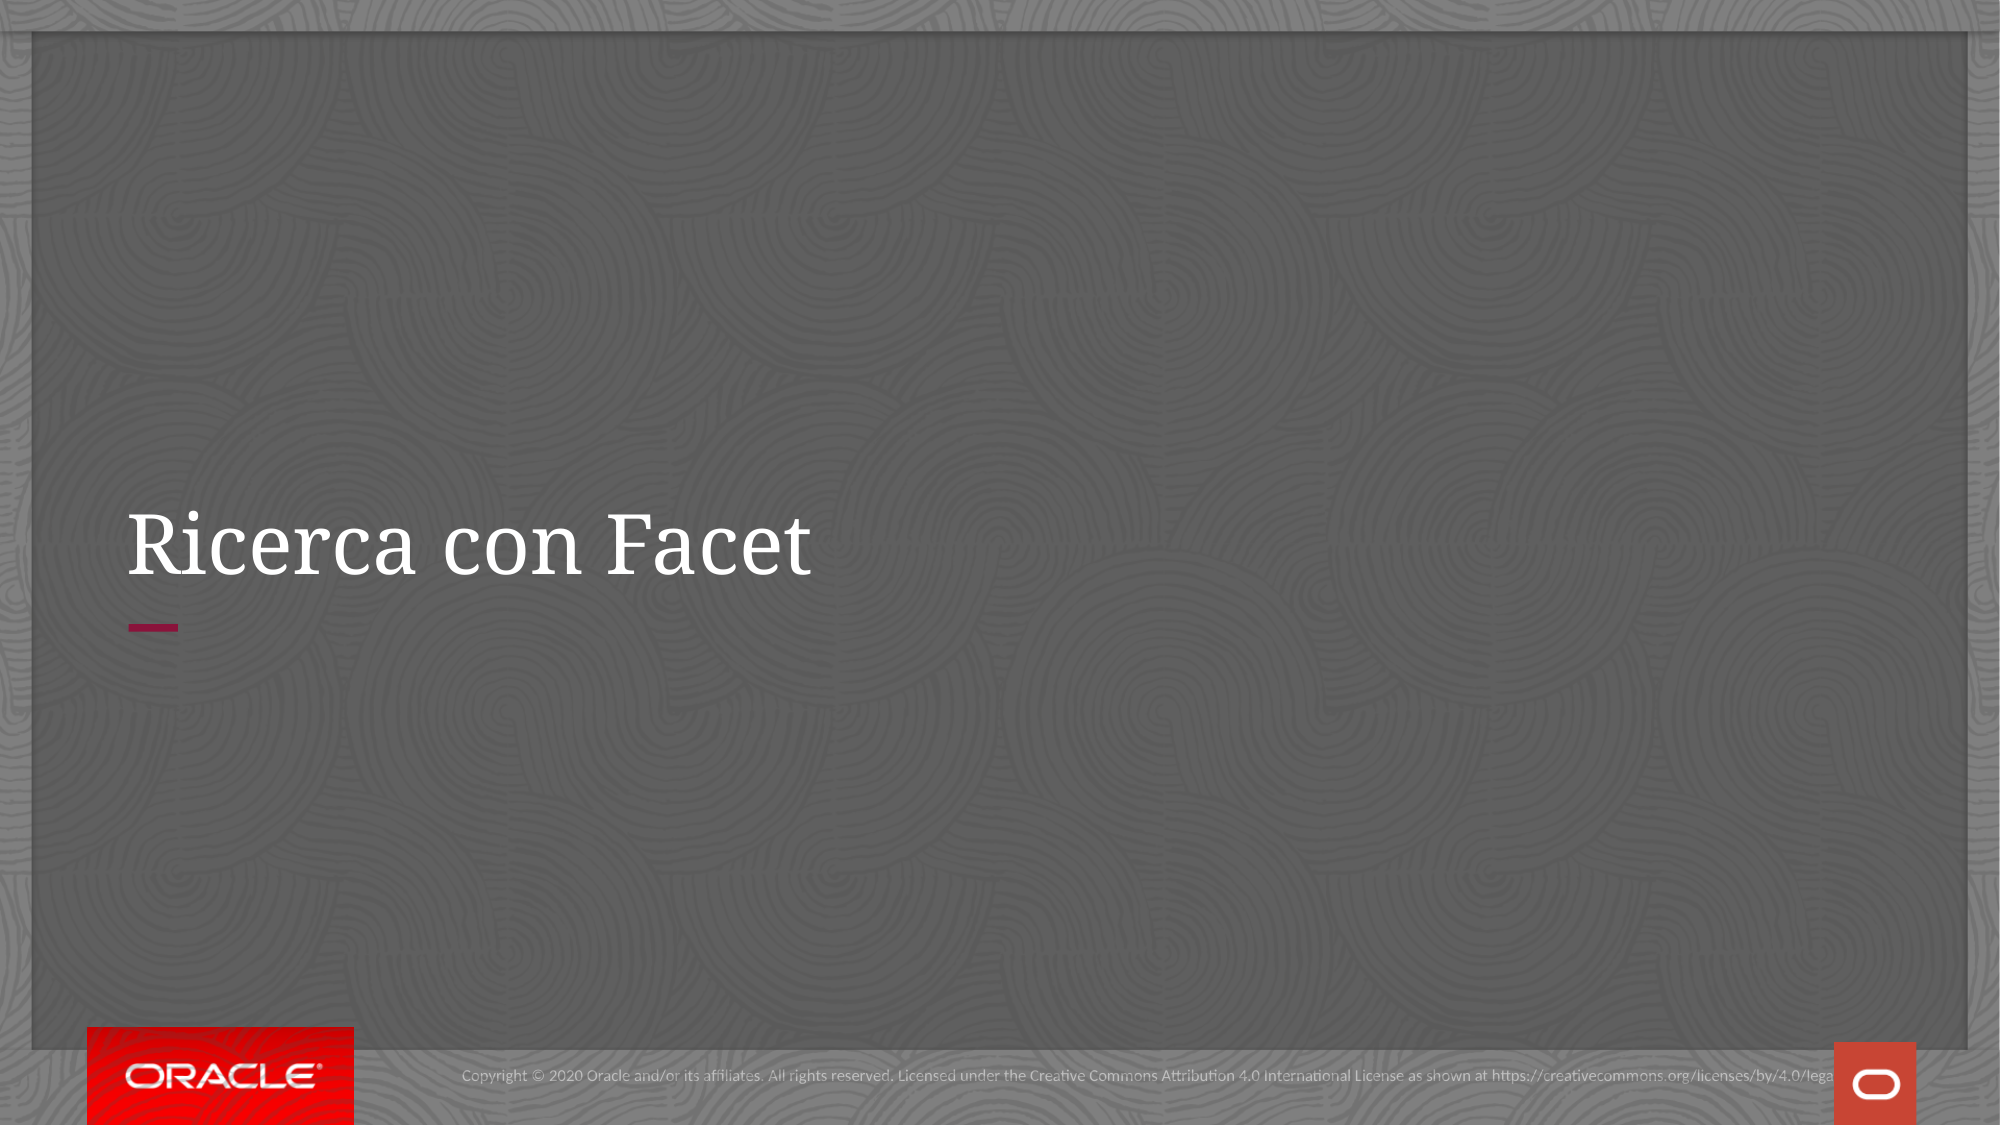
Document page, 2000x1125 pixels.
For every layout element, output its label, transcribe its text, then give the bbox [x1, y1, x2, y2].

picture [0, 0, 2000, 1125]
title Ricerca con Facet [126, 383, 1793, 594]
